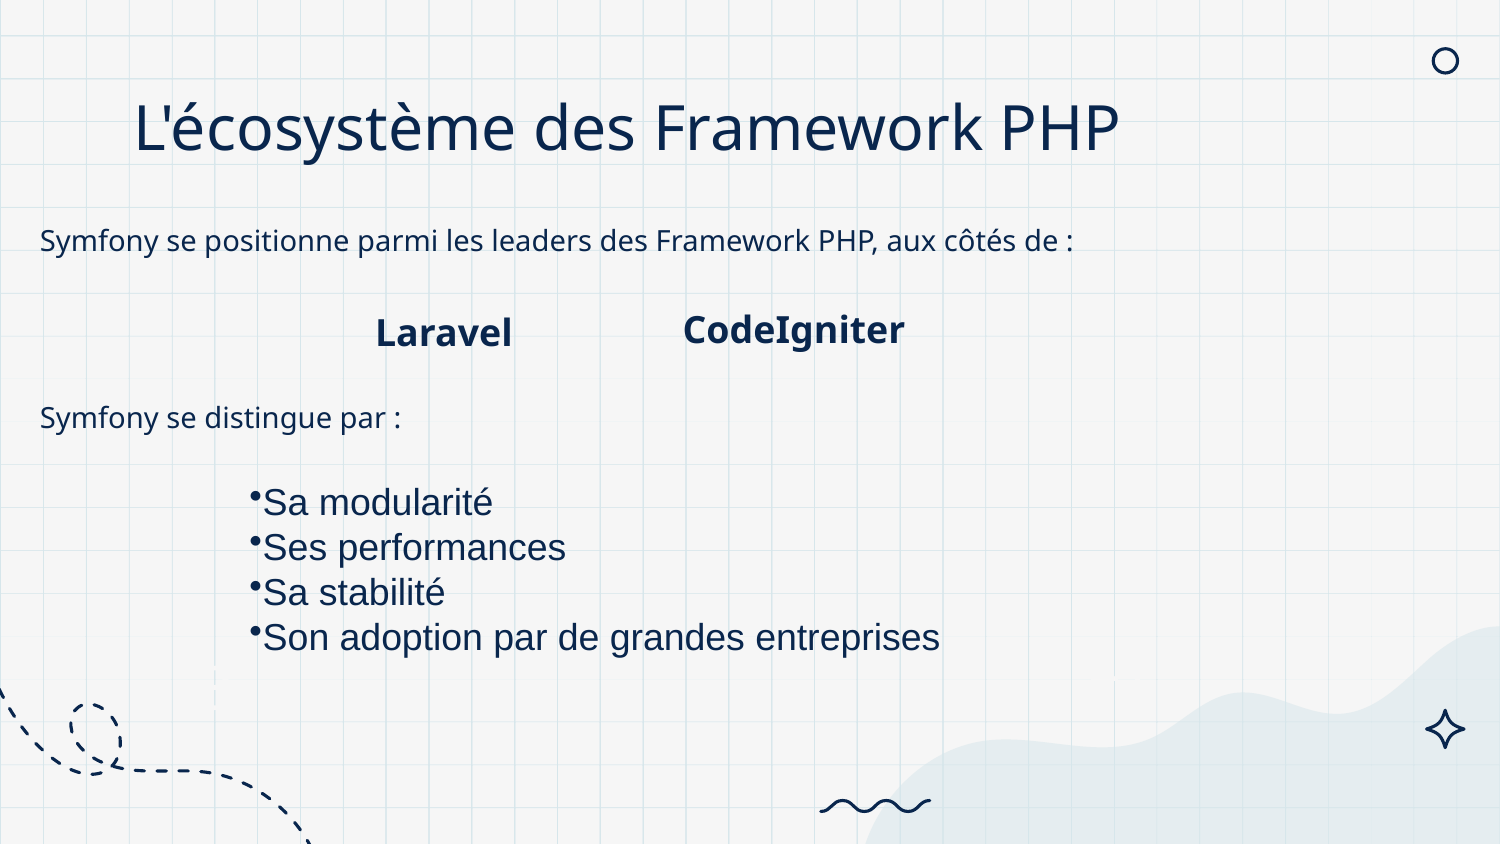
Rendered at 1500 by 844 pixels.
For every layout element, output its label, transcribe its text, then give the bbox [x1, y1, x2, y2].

text_box Symfony se distingue par : [24, 379, 1320, 472]
text_box CodeIgniter [657, 284, 946, 355]
title L'écosystème des Framework PHP [118, 72, 1382, 167]
subtitle Symfony se positionne parmi les leaders des Framework PHP, aux côtés de : [24, 201, 1320, 294]
subtitle Laravel [333, 286, 562, 357]
text_box Sa modularité Ses performances Sa stabilité Son adoption par de grandes entreprises [234, 470, 1131, 666]
picture [0, 0, 1500, 844]
